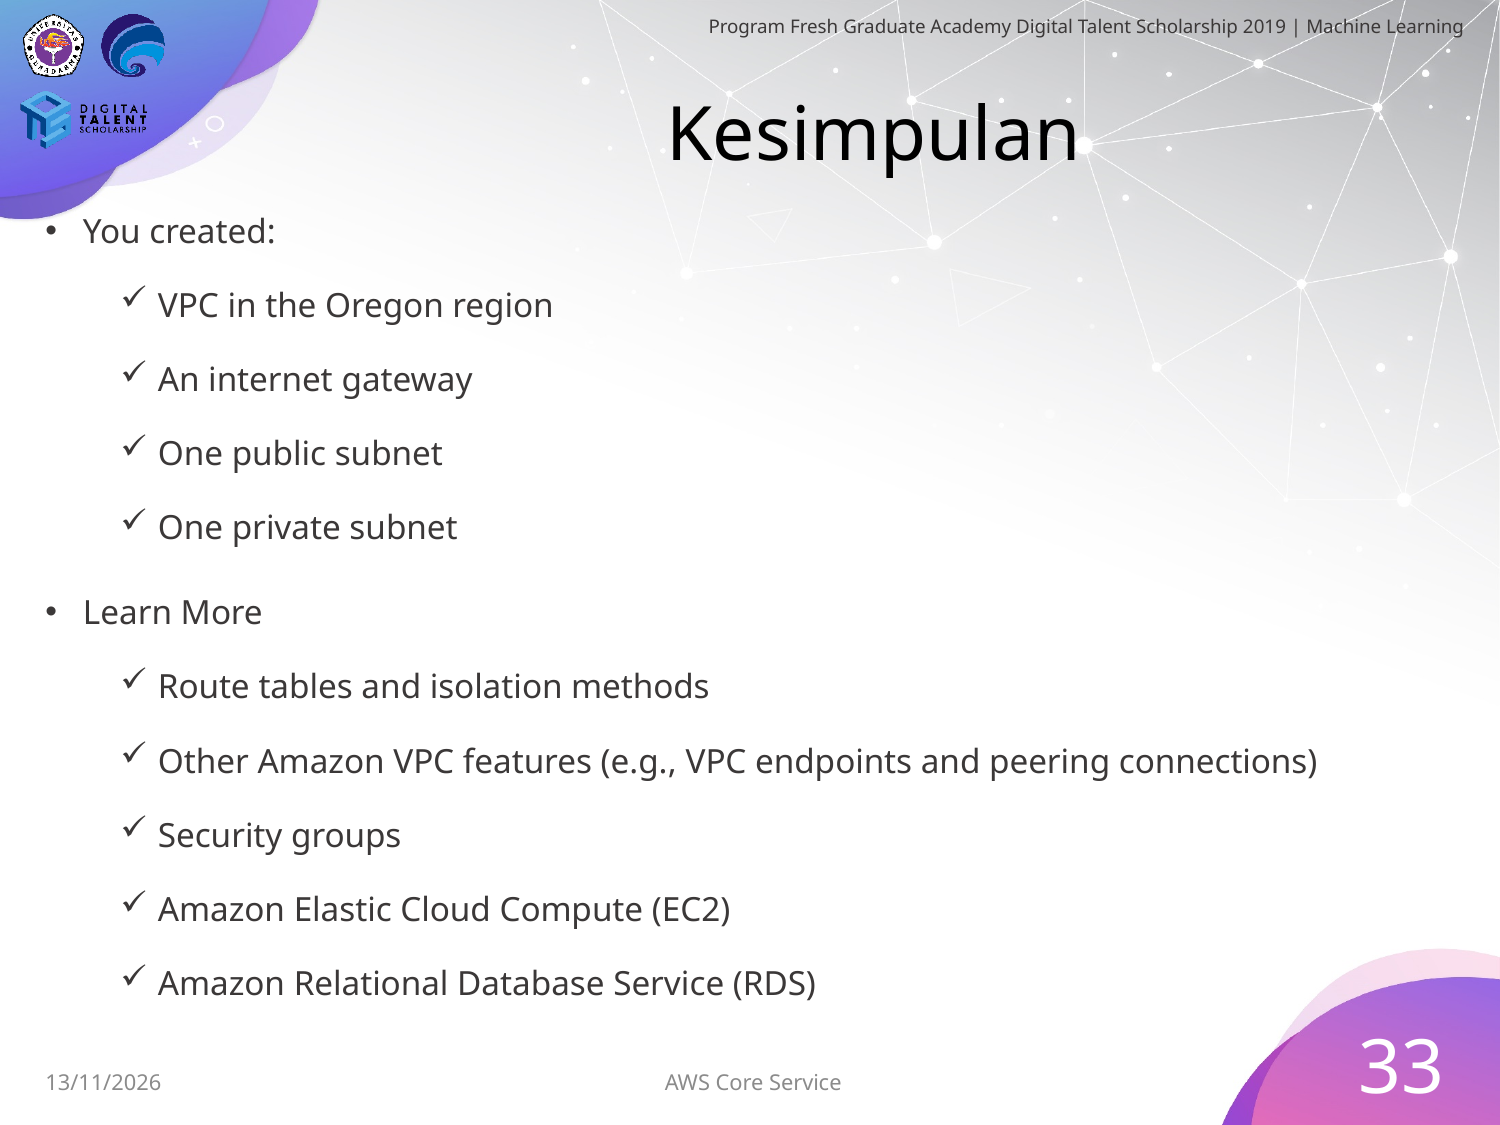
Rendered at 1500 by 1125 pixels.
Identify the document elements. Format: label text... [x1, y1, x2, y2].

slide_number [30, 1053, 272, 1114]
picture [0, 0, 1500, 1125]
title Kesimpulan [271, 66, 1477, 206]
slide_number 33 [1327, 1025, 1477, 1115]
list You created: VPC in the Oregon region An internet gateway One public subnet One private subnet Learn More Route tables and isolation methods Other Amazon VPC features (e.g., VPC endpoints and peering connections) Security groups Amazon Elastic Cloud Compute (EC2) Amazon Relational Database Service (RDS) [30, 206, 1477, 982]
footer AWS Core Service [386, 1053, 1121, 1114]
